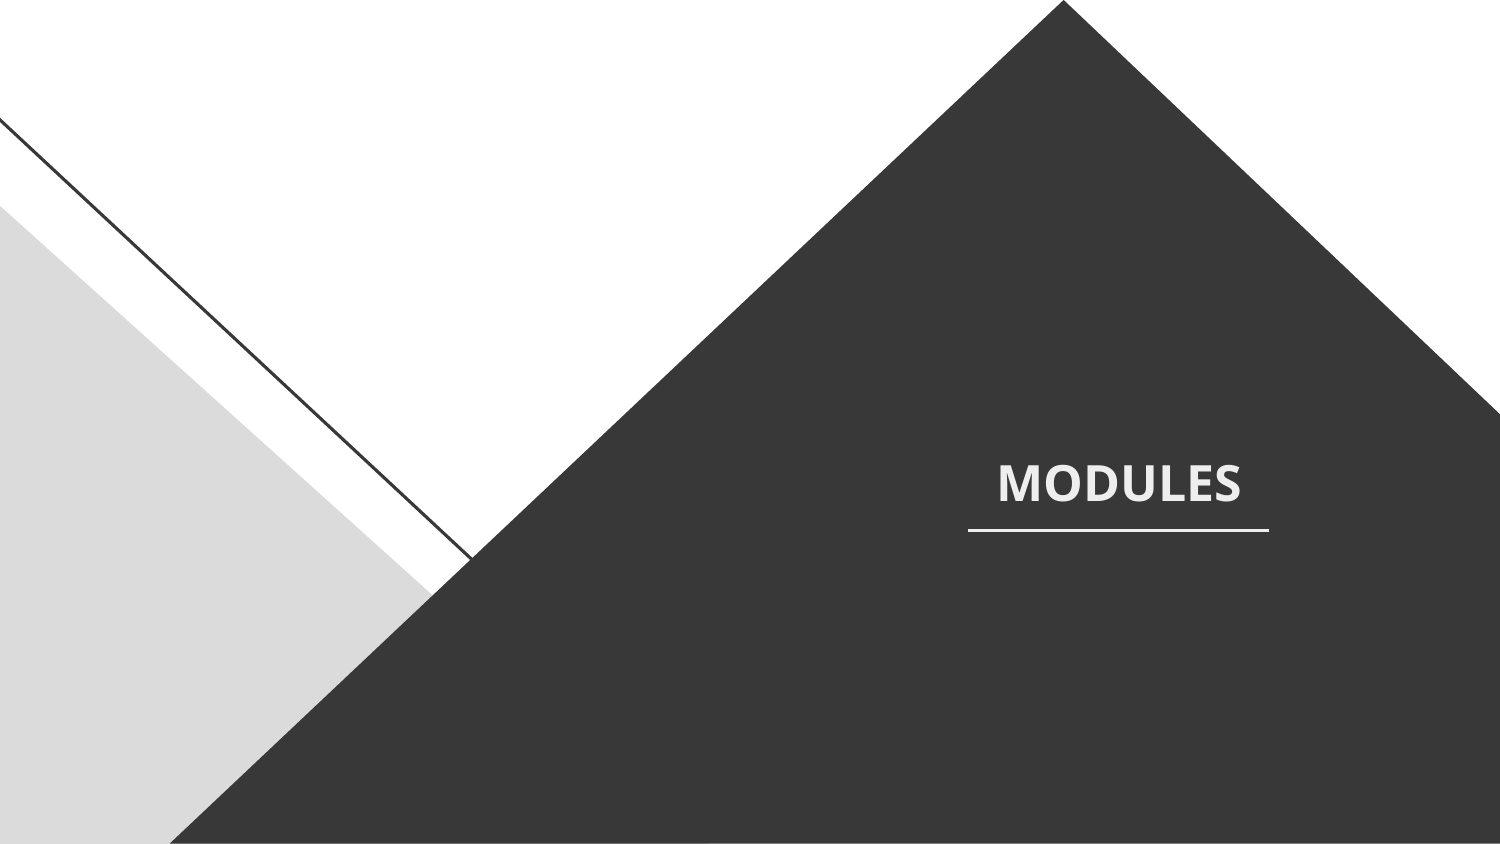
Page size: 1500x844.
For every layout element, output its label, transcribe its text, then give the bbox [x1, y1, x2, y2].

title MODULES [764, 391, 1474, 639]
